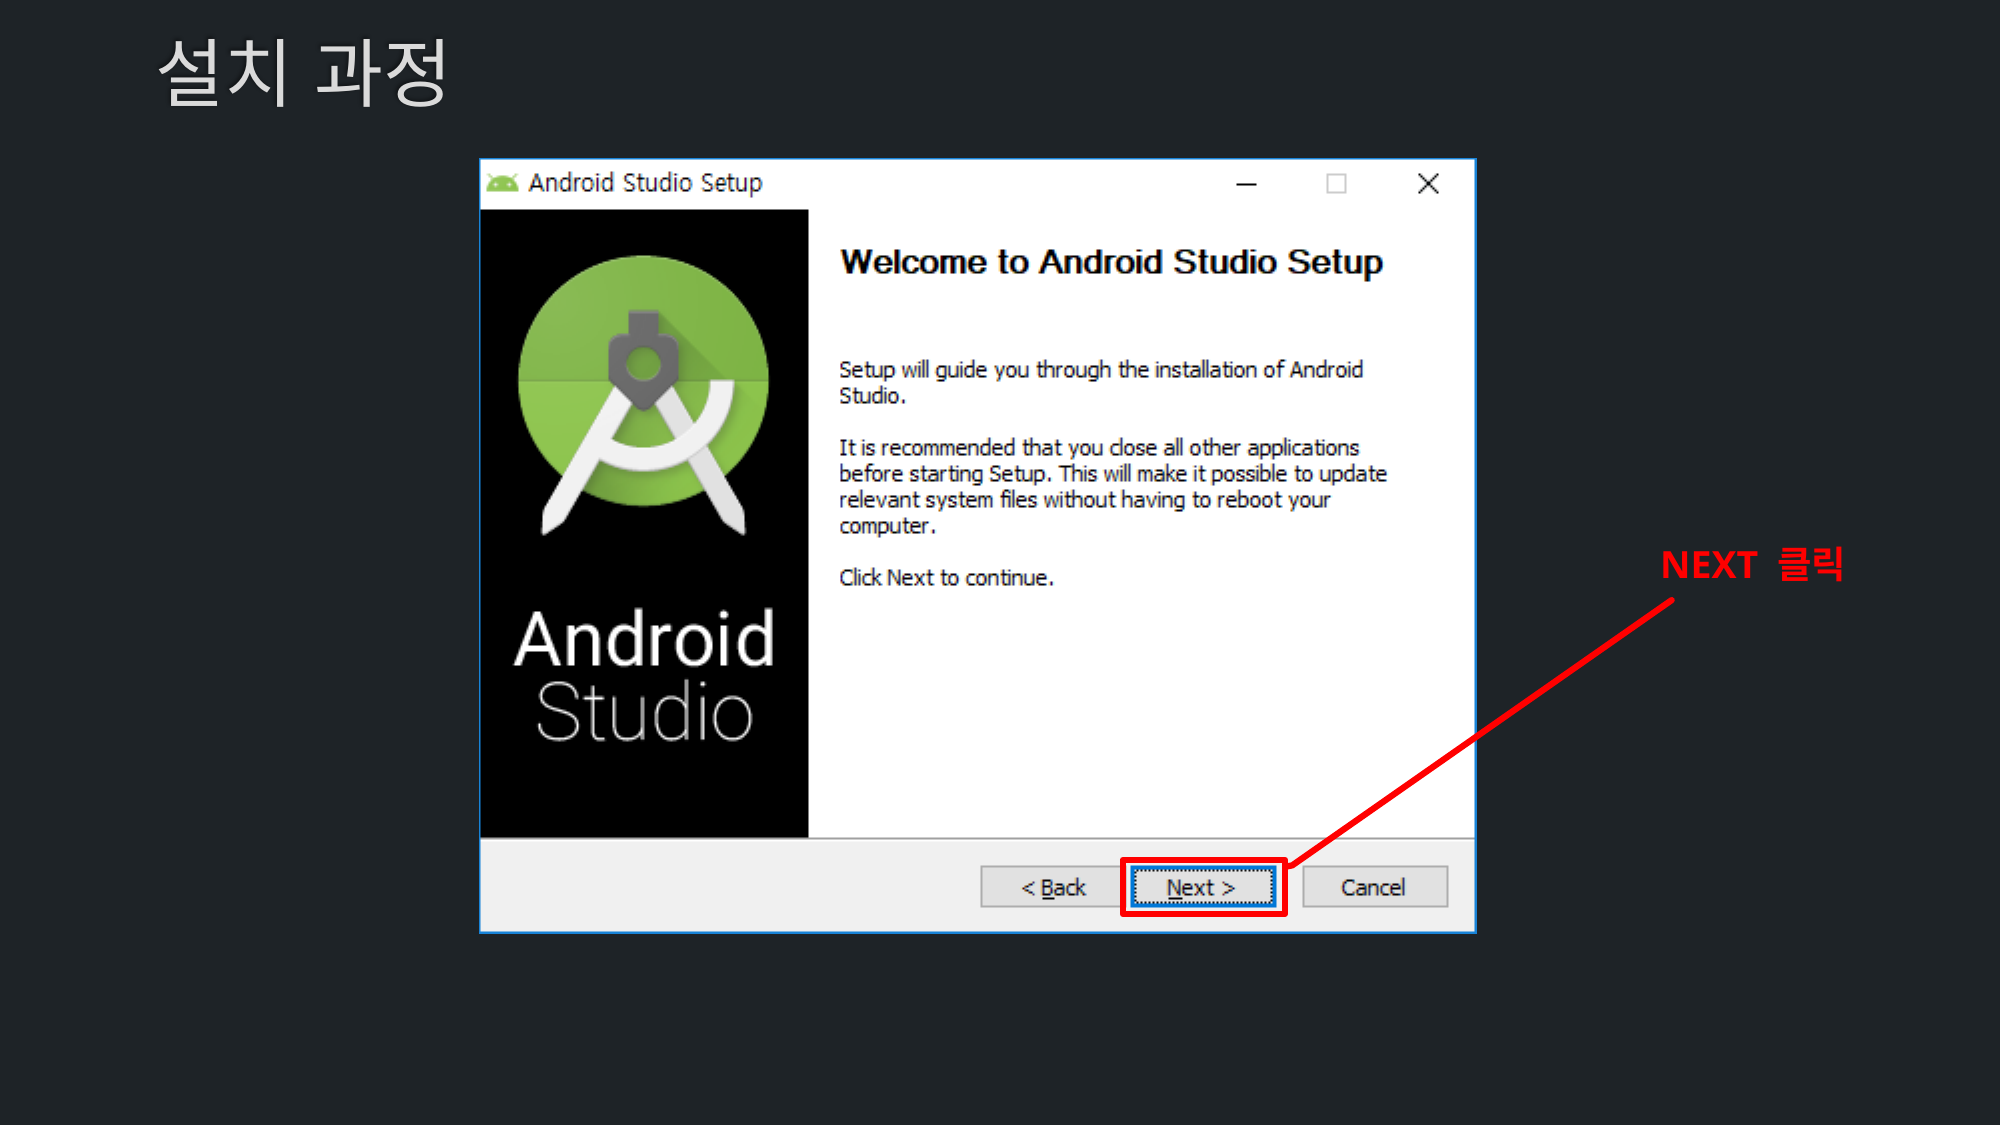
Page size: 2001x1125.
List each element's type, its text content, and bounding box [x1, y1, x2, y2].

text_box [1486, 599, 1673, 732]
picture [479, 157, 1478, 934]
text_box NEXT 클릭 [1645, 534, 1878, 594]
title 설치 과정 [0, 0, 608, 143]
